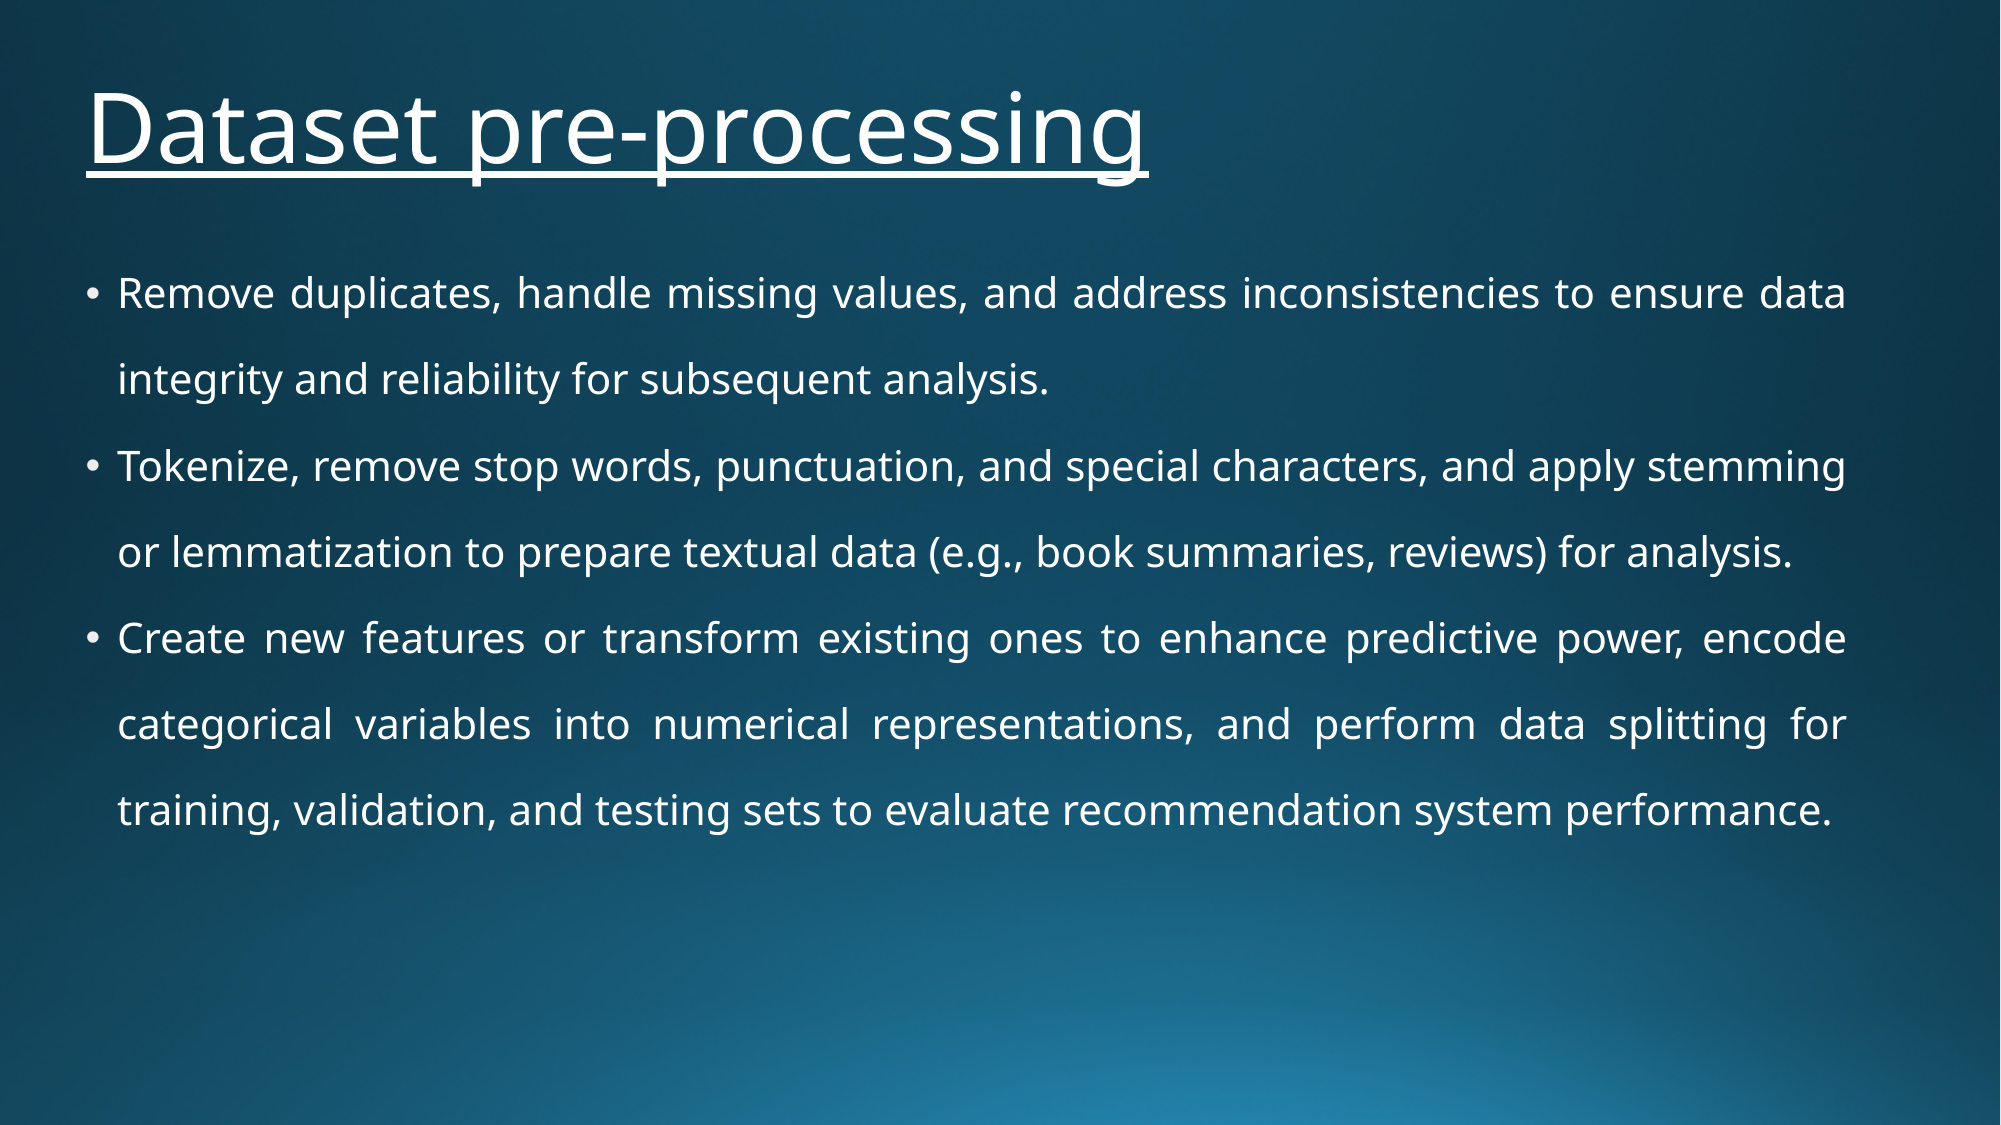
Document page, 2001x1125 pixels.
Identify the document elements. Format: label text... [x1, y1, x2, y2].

list Remove duplicates, handle missing values, and address inconsistencies to ensure data integrity and reliability for subsequent analysis. Tokenize, remove stop words, punctuation, and special characters, and apply stemming or lemmatization to prepare textual data (e.g., book summaries, reviews) for analysis. Create new features or transform existing ones to enhance predictive power, encode categorical variables into numerical representations, and perform data splitting for training, validation, and testing sets to evaluate recommendation system performance. [70, 227, 1863, 1014]
picture [0, 0, 2001, 1125]
title Dataset pre-processing [70, 59, 1863, 196]
